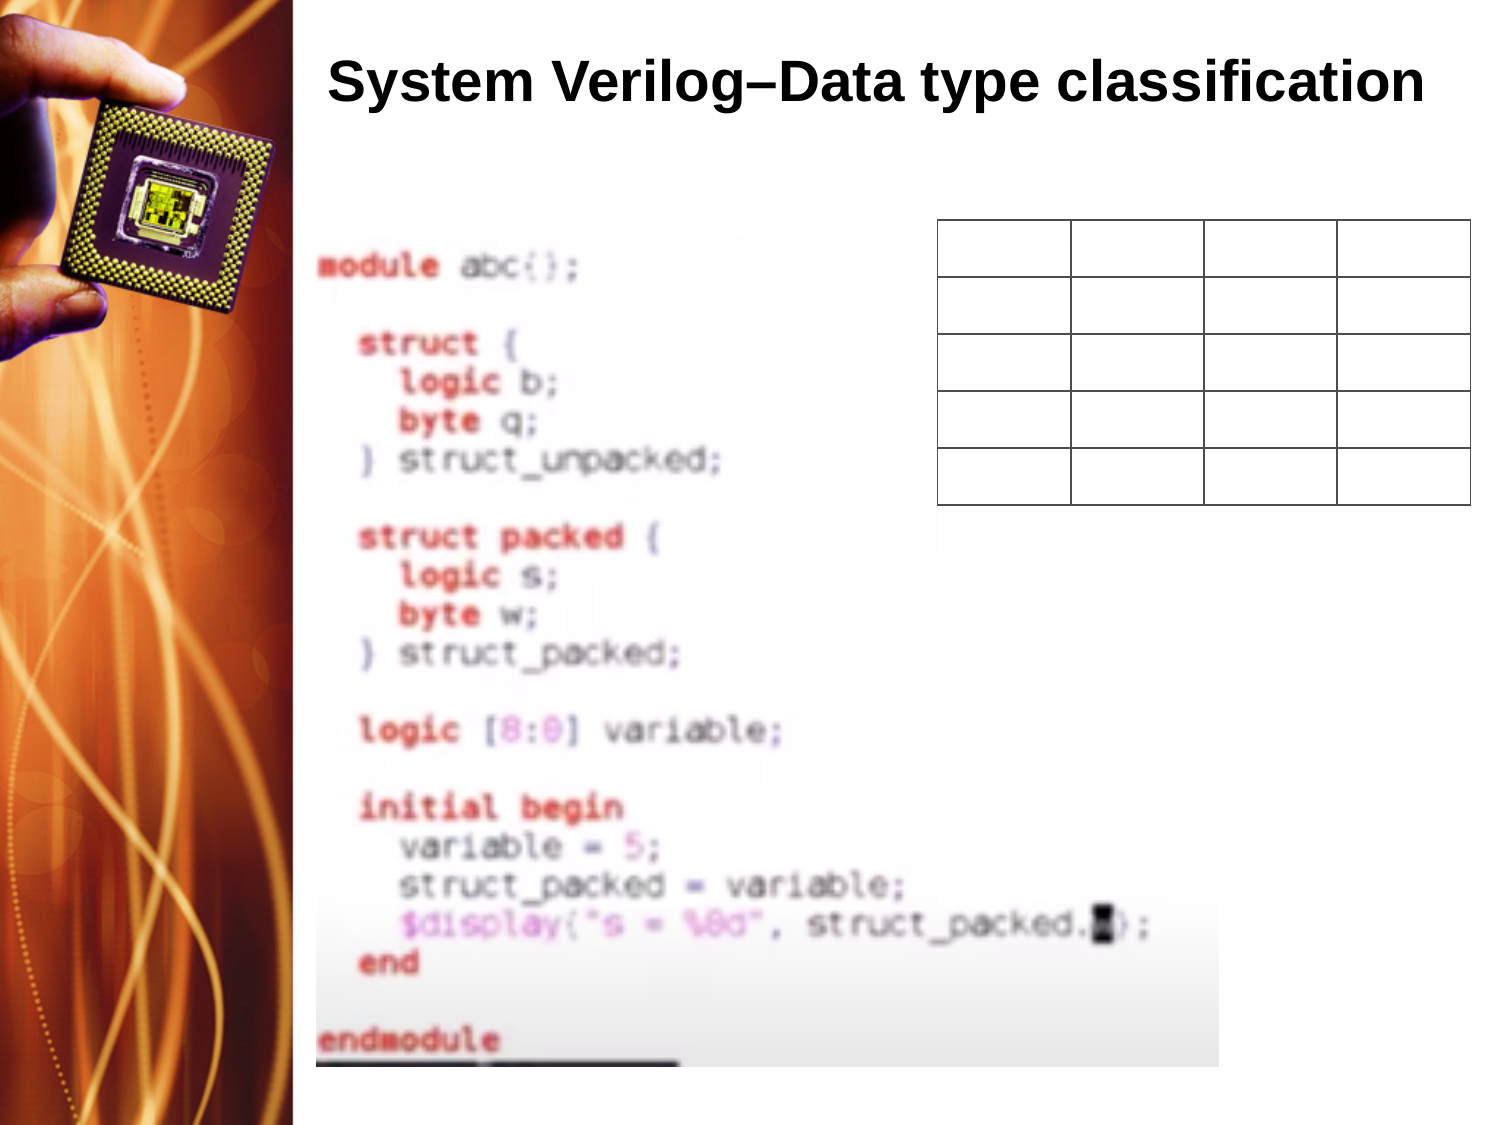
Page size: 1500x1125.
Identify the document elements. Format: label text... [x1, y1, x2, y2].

table_cell [1338, 278, 1470, 333]
table_header [1072, 221, 1203, 234]
table_header [1205, 221, 1336, 276]
table_cell [1224, 335, 1336, 390]
table_cell [1224, 278, 1336, 333]
table_header [938, 221, 1070, 234]
table_cell [1338, 449, 1470, 504]
table_cell [1224, 392, 1336, 447]
text_box System Verilog–Data type classification [312, 19, 1471, 138]
picture [0, 0, 1500, 1125]
table_header [1338, 221, 1470, 276]
table_cell [1338, 392, 1470, 447]
table_cell [1338, 335, 1470, 390]
table_cell [1224, 449, 1336, 504]
